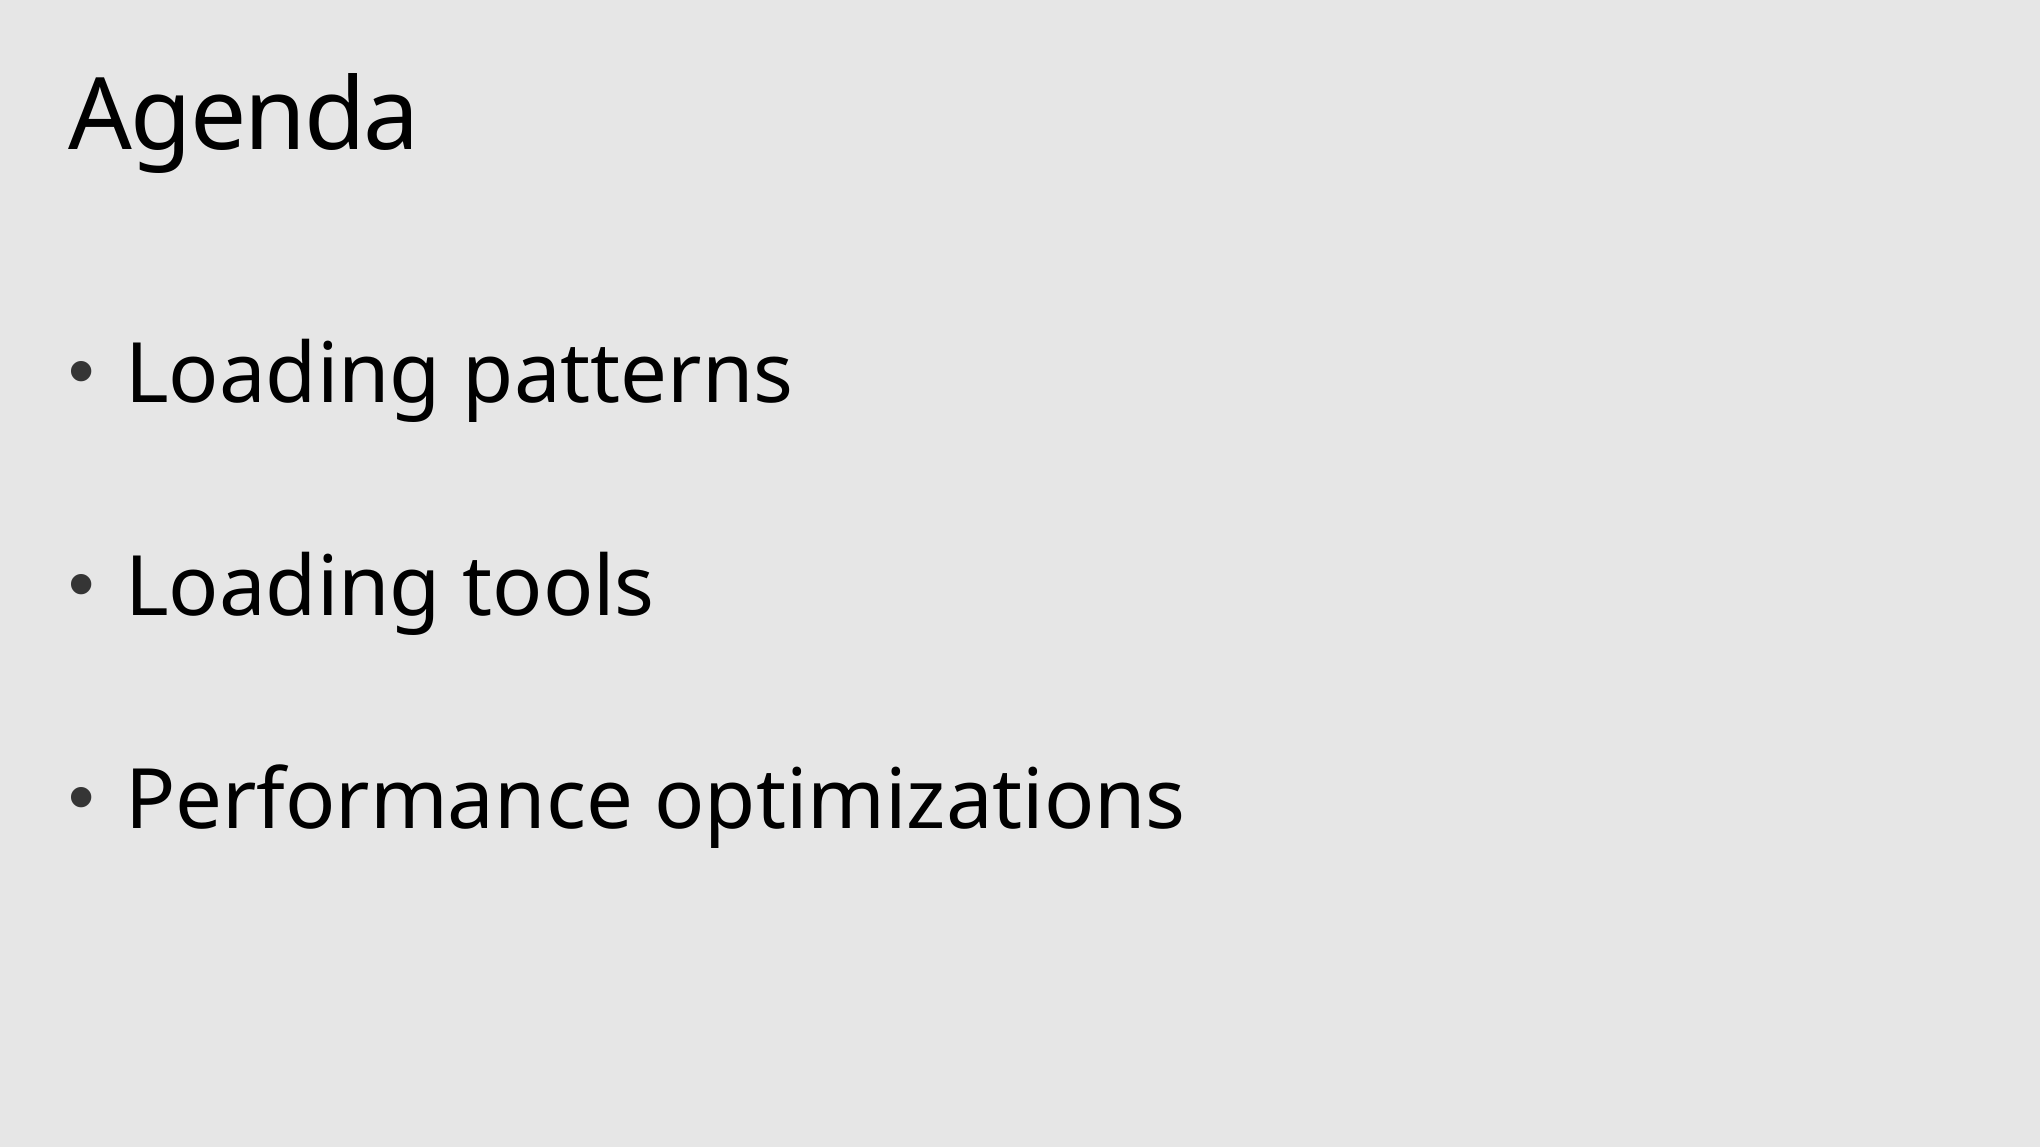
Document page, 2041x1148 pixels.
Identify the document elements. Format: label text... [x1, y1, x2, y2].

title Agenda [45, 48, 1996, 199]
list Loading patterns Loading tools Performance optimizations [45, 199, 1996, 876]
